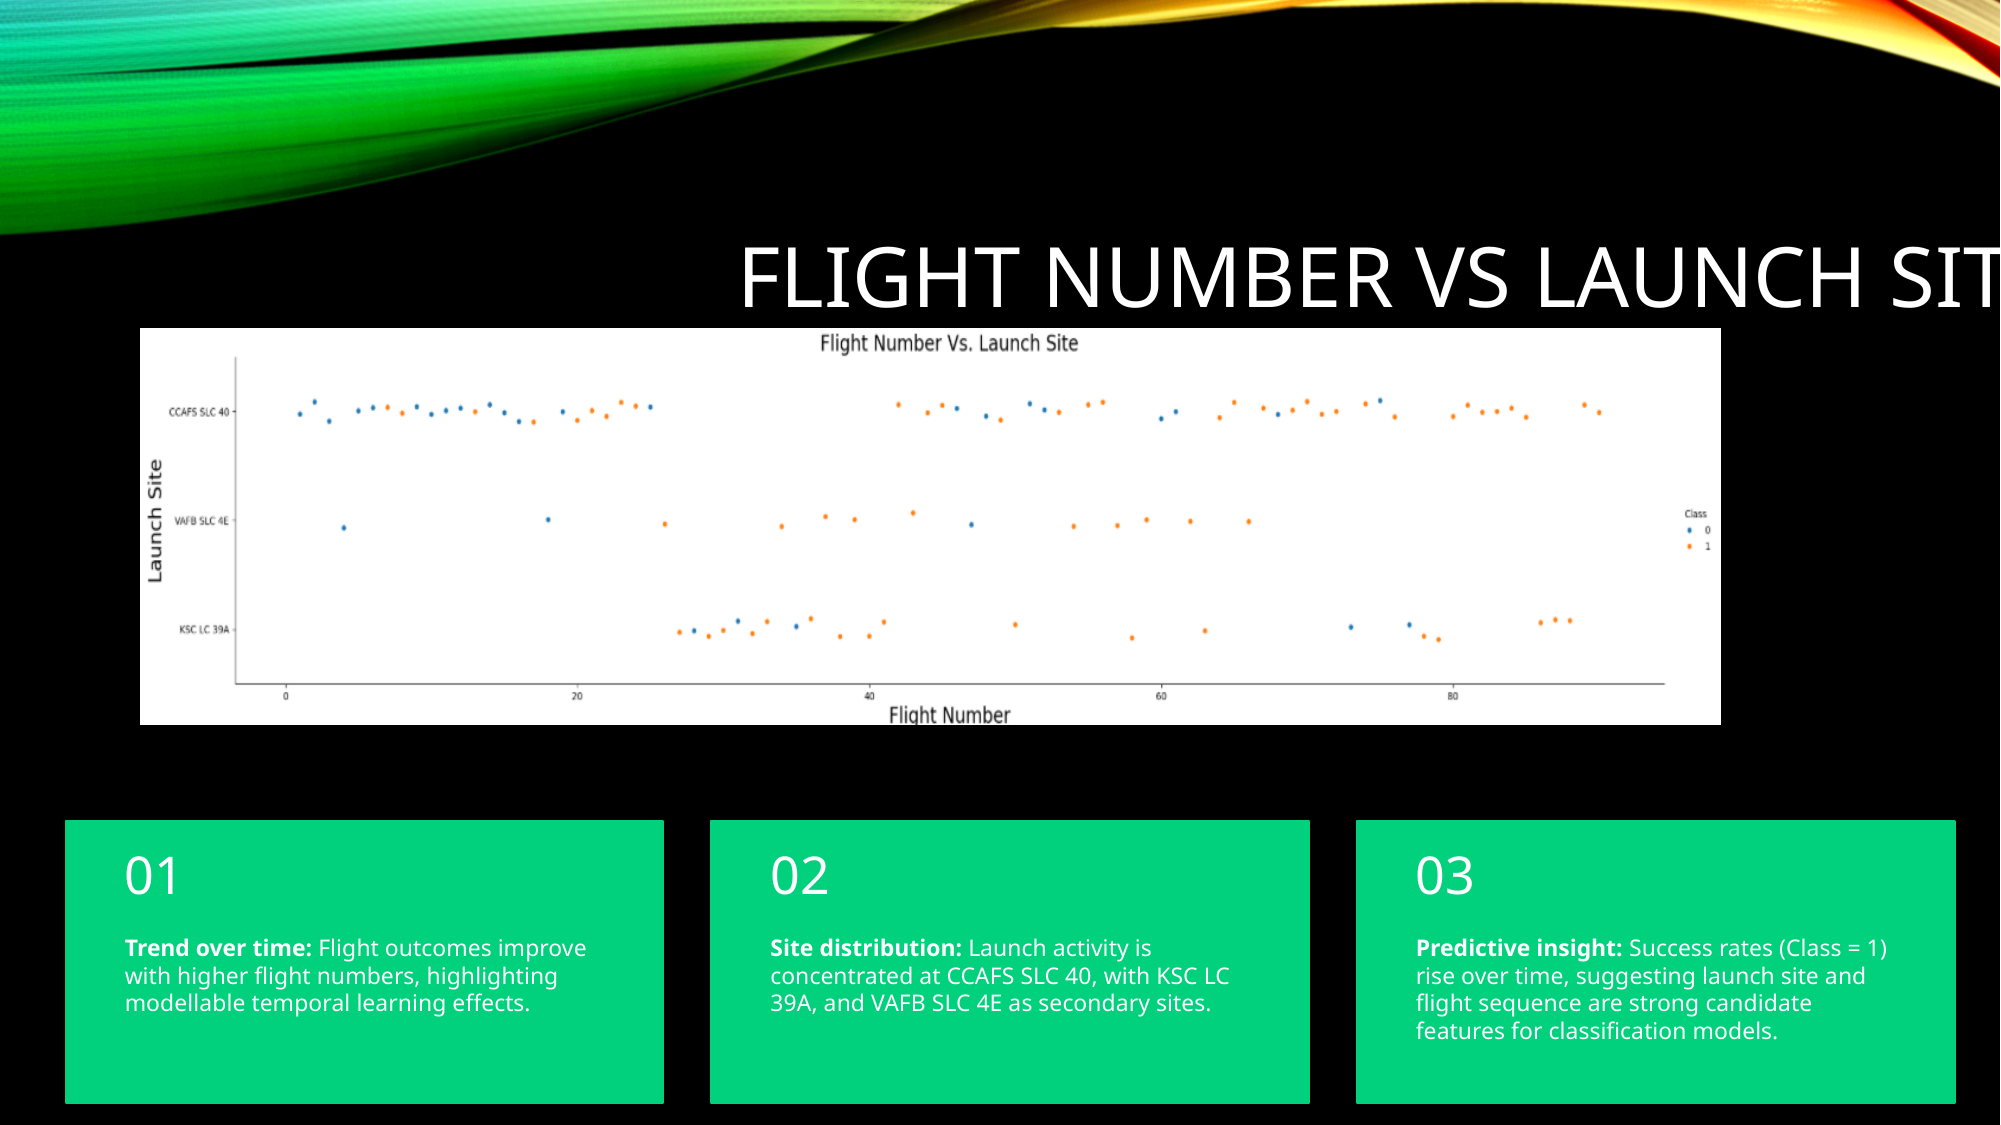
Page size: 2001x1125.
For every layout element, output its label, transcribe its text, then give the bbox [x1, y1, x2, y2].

title Flight Number vs Launch Site [241, 160, 2000, 401]
picture [140, 328, 1721, 725]
picture [0, 0, 2000, 237]
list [65, 820, 1955, 1104]
